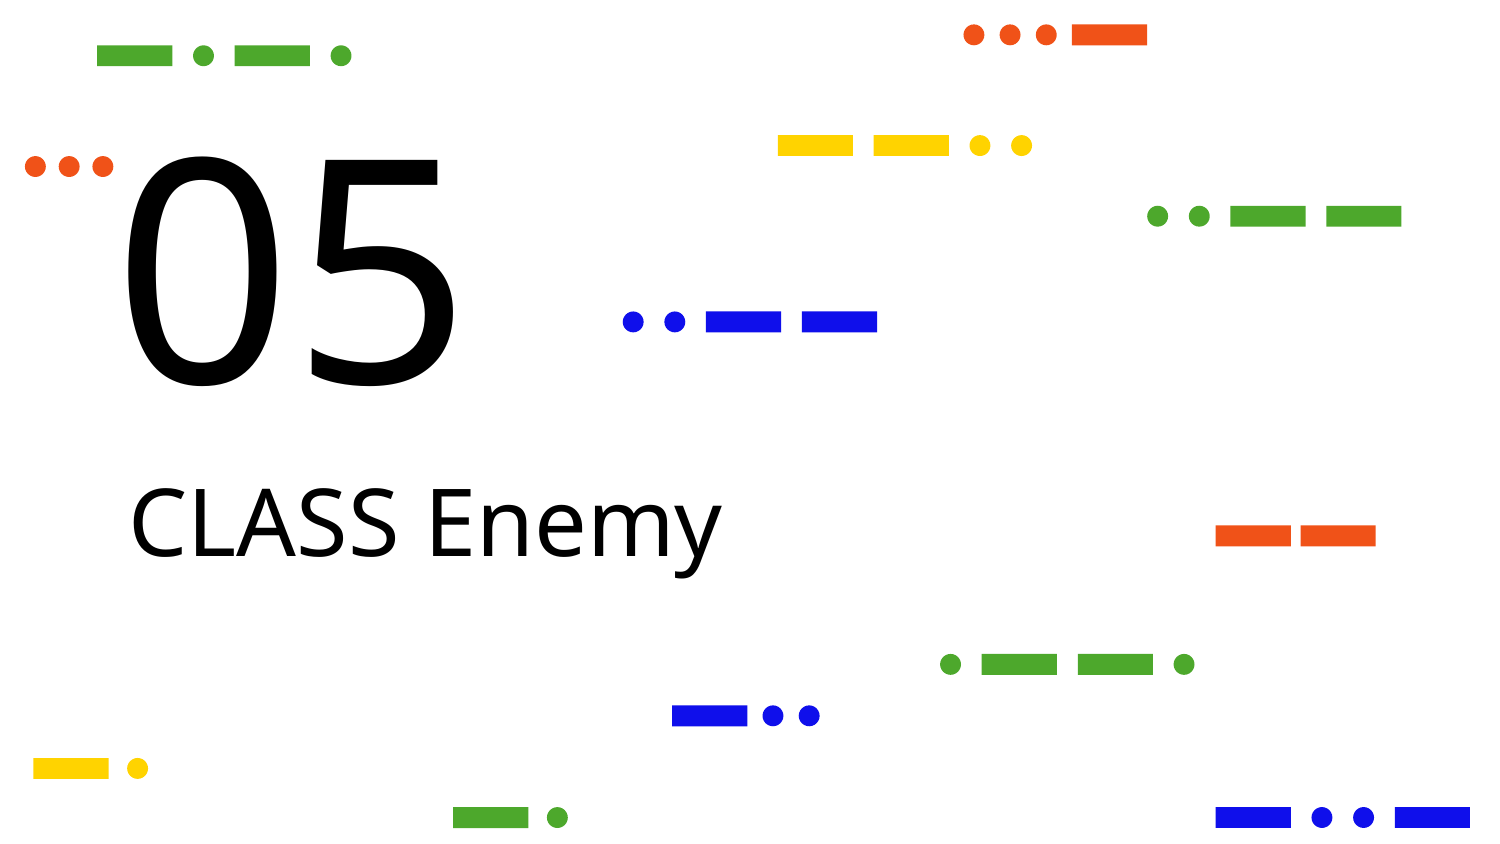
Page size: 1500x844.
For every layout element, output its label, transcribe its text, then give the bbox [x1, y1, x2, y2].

title CLASS Enemy [113, 440, 991, 597]
title 05 [113, 118, 693, 440]
